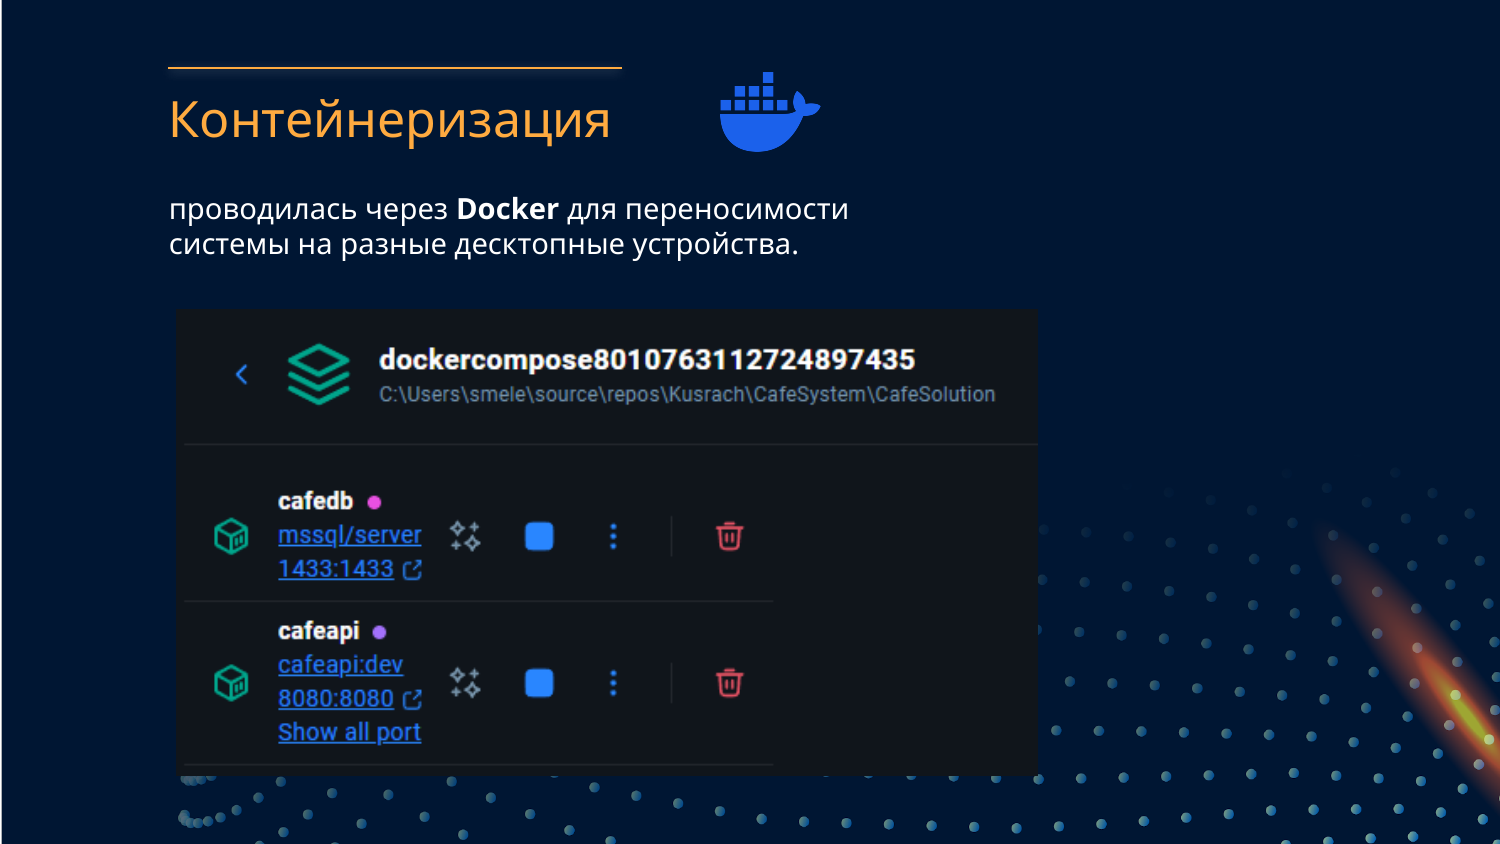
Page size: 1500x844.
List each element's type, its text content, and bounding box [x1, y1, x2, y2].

picture [0, 0, 1500, 844]
text_box проводилась через Docker для переносимости системы на разные десктопные устройства. [153, 182, 924, 268]
title Контейнеризация [153, 72, 982, 228]
